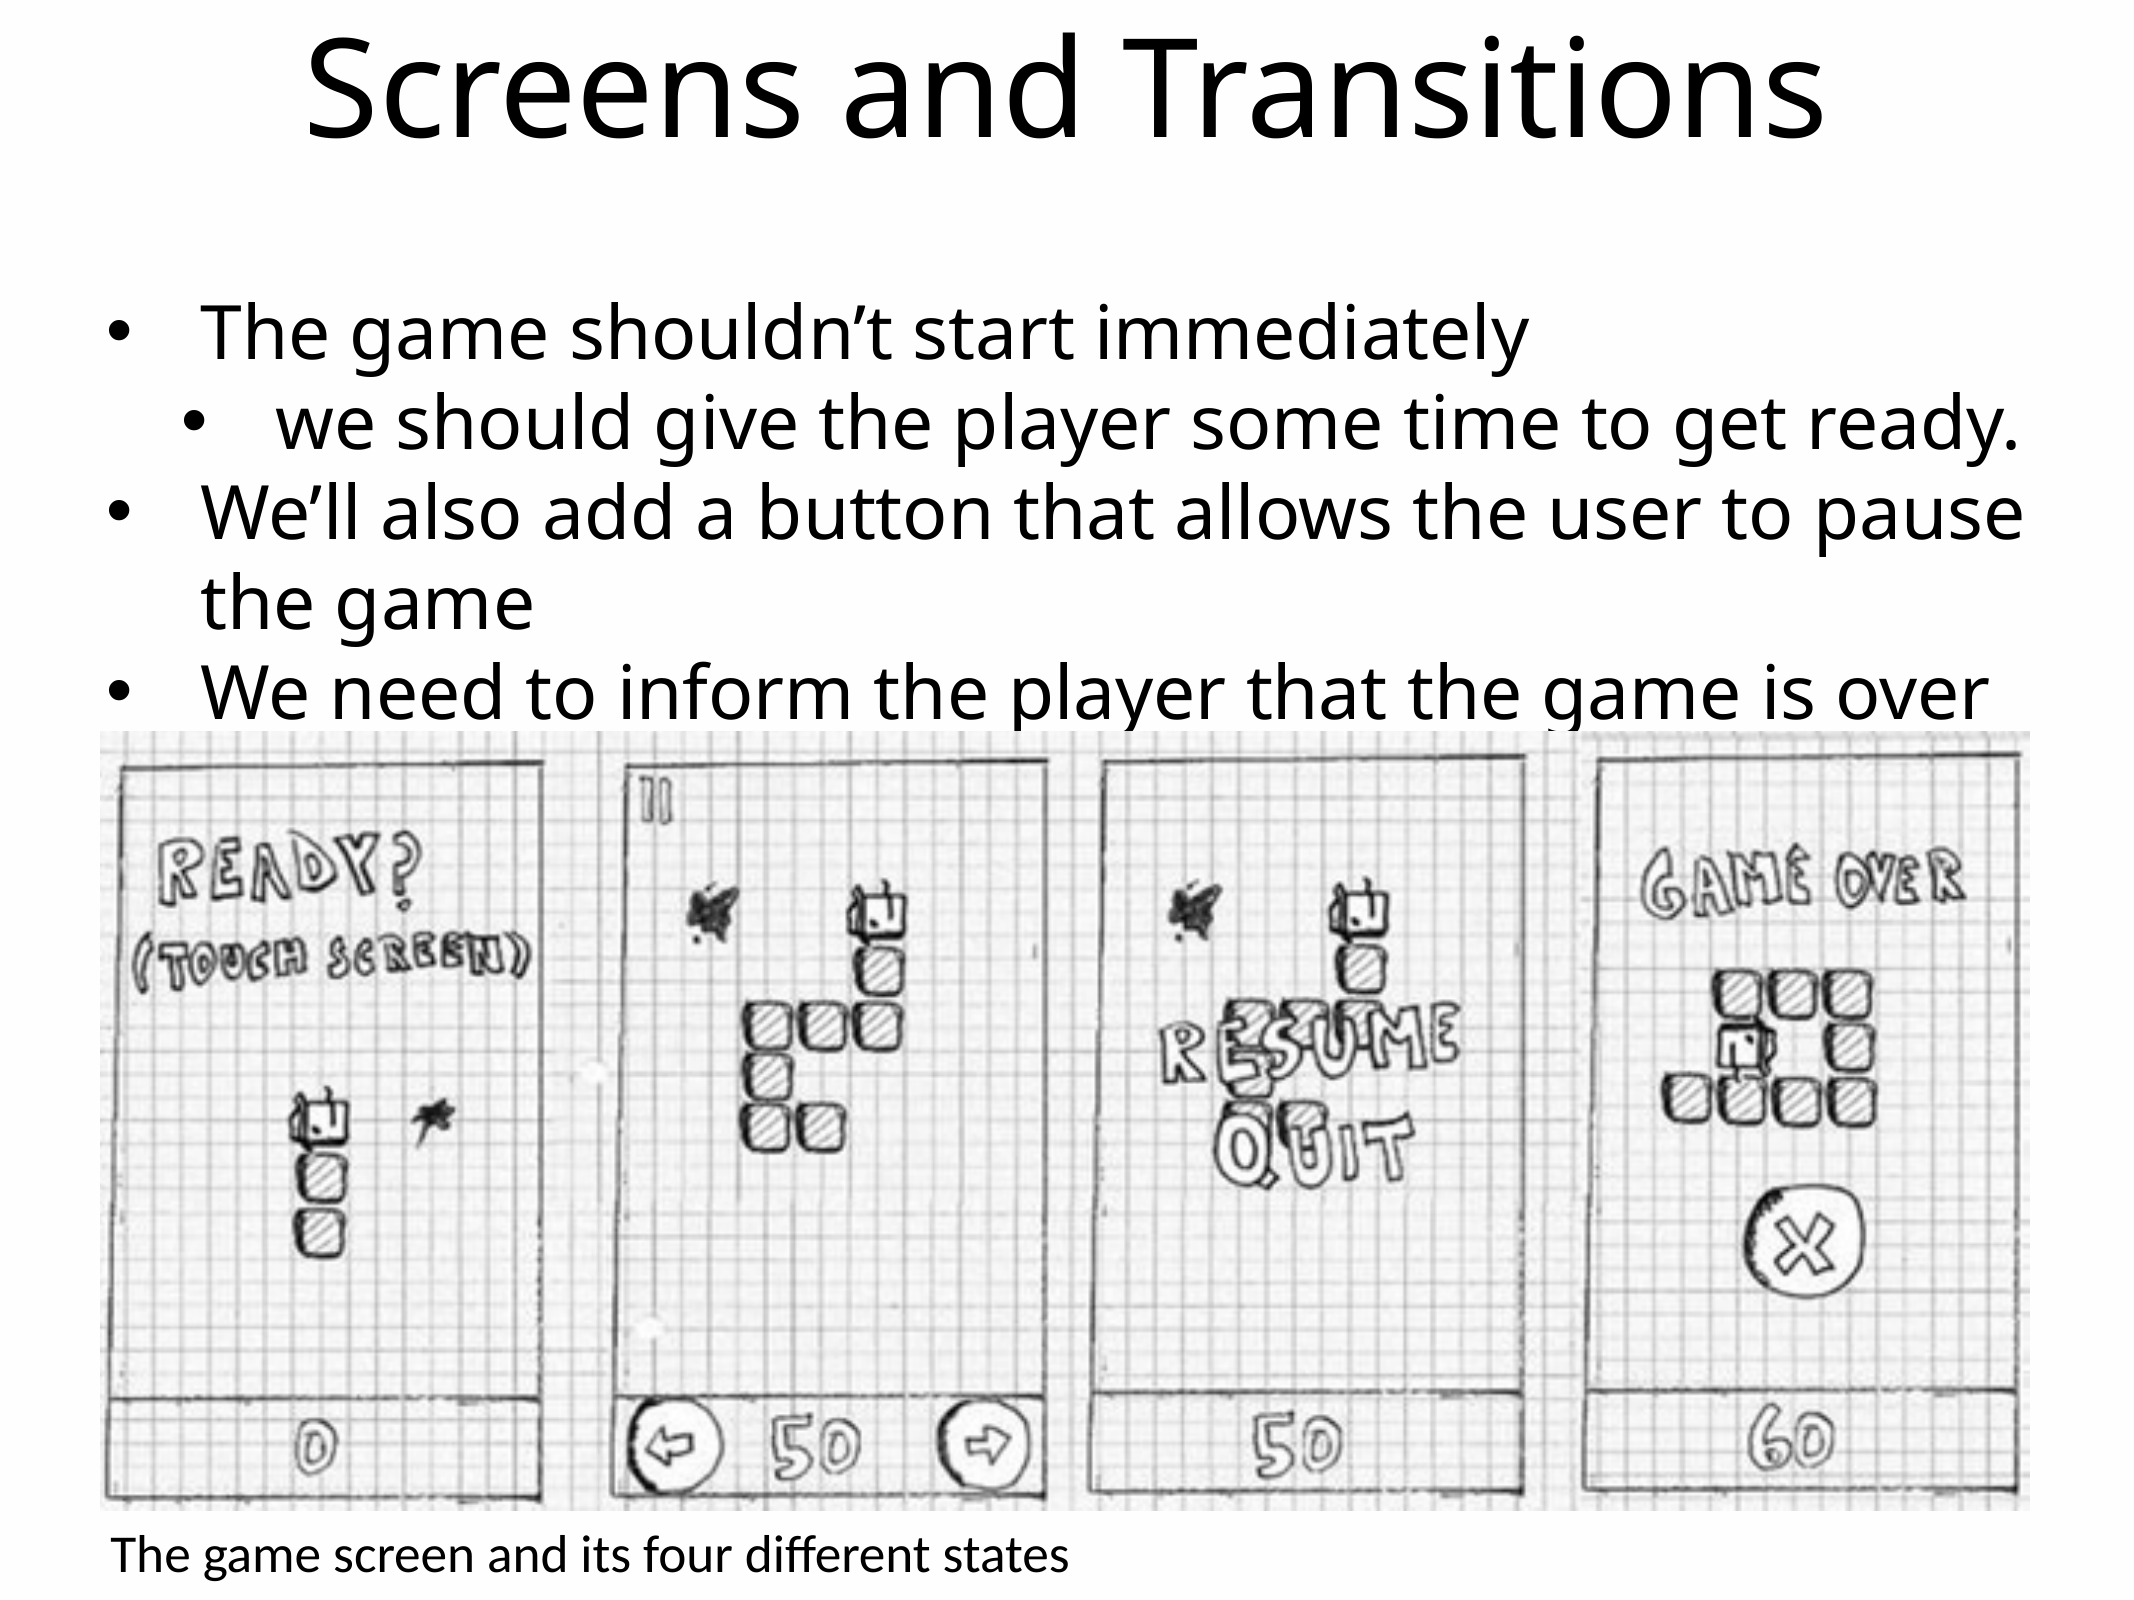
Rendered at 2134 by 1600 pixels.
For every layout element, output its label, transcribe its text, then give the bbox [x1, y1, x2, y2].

picture [100, 731, 2030, 1512]
text_box The game screen and its four different states [95, 1520, 1086, 1591]
title Screens and Transitions [17, 0, 2116, 214]
list The game shouldn’t start immediately we should give the player some time to get ready. We’ll also add a button that allows the user to pause the game We need to inform the player that the game is over [106, 284, 2027, 731]
